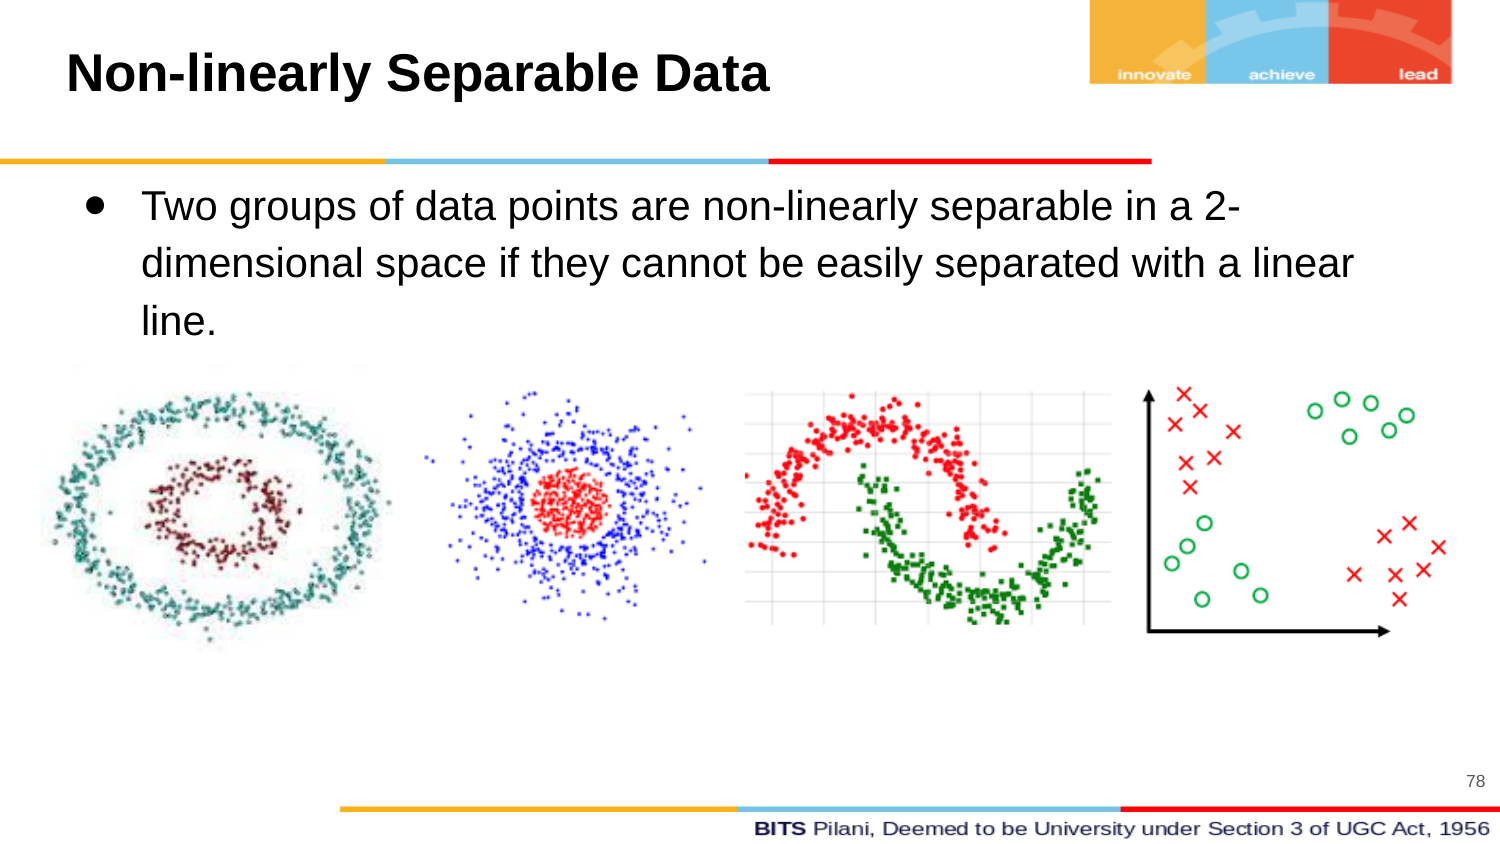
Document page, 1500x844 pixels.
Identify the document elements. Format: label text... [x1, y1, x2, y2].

slide_number 78 [1410, 755, 1500, 807]
list Two groups of data points are non-linearly separable in a 2-dimensional space if they cannot be easily separated with a linear line. [51, 155, 1449, 807]
picture [0, 0, 1500, 844]
picture [744, 391, 1112, 626]
title Non-linearly Separable Data [51, 23, 1449, 118]
picture [418, 381, 726, 636]
